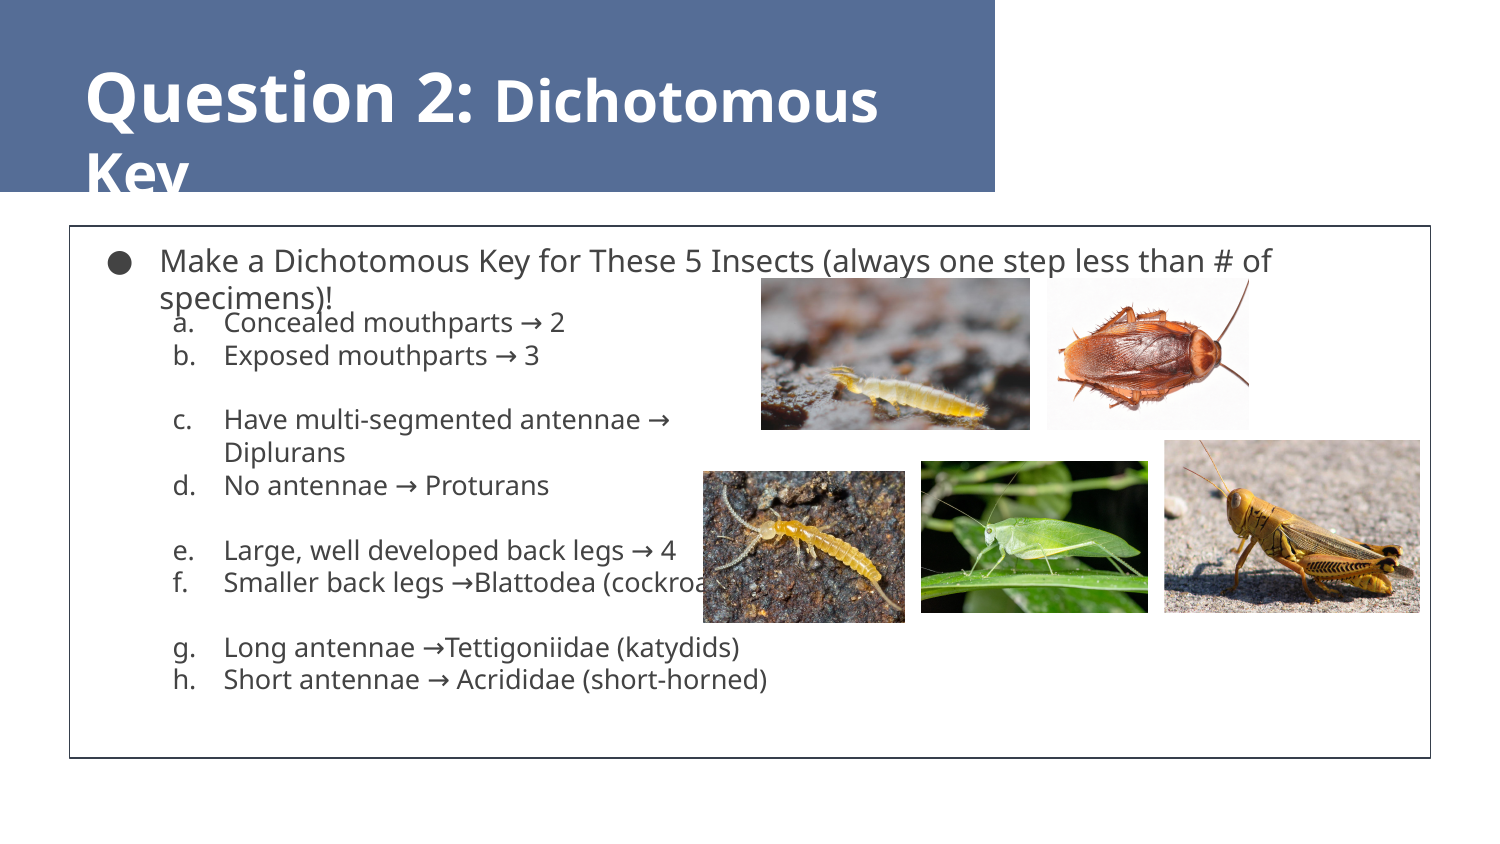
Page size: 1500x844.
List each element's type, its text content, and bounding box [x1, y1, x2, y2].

text_box Make a Dichotomous Key for These 5 Insects (always one step less than # of specimens)! [69, 225, 1431, 759]
picture [920, 460, 1148, 613]
text_box Concealed mouthparts → 2 Exposed mouthparts → 3 Have multi-segmented antennae → Diplurans No antennae → Proturans Large, well developed back legs → 4 Smaller back legs →Blattodea (cockroach) Long antennae →Tettigoniidae (katydids) Short antennae → Acrididae (short-horned) [58, 290, 801, 711]
picture [703, 470, 905, 623]
title Question 2: Dichotomous Key [69, 39, 1011, 222]
text_box [0, 0, 995, 192]
picture [1046, 278, 1249, 430]
picture [1164, 439, 1421, 613]
picture [761, 278, 1030, 430]
